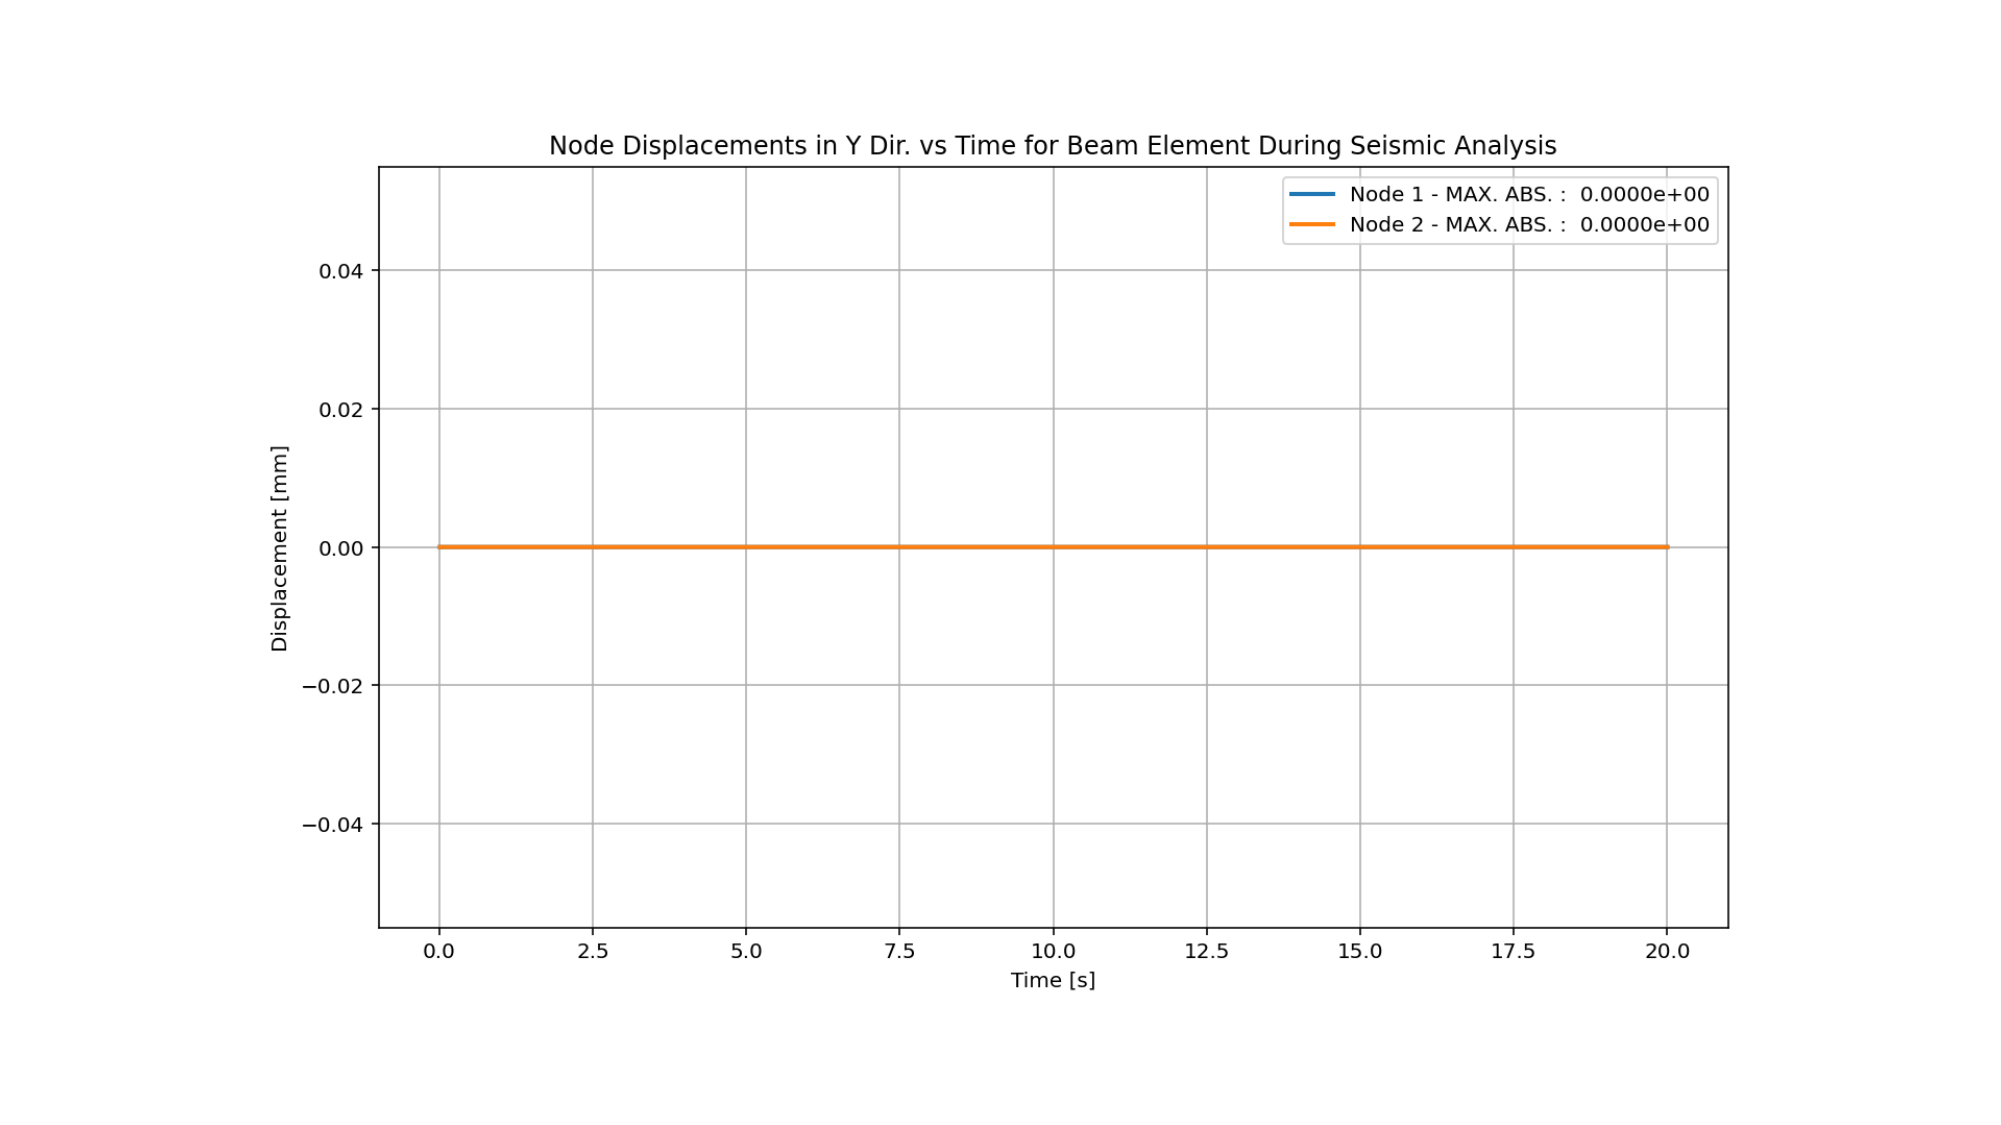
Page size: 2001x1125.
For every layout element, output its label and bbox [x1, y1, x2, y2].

picture [257, 119, 1743, 1006]
